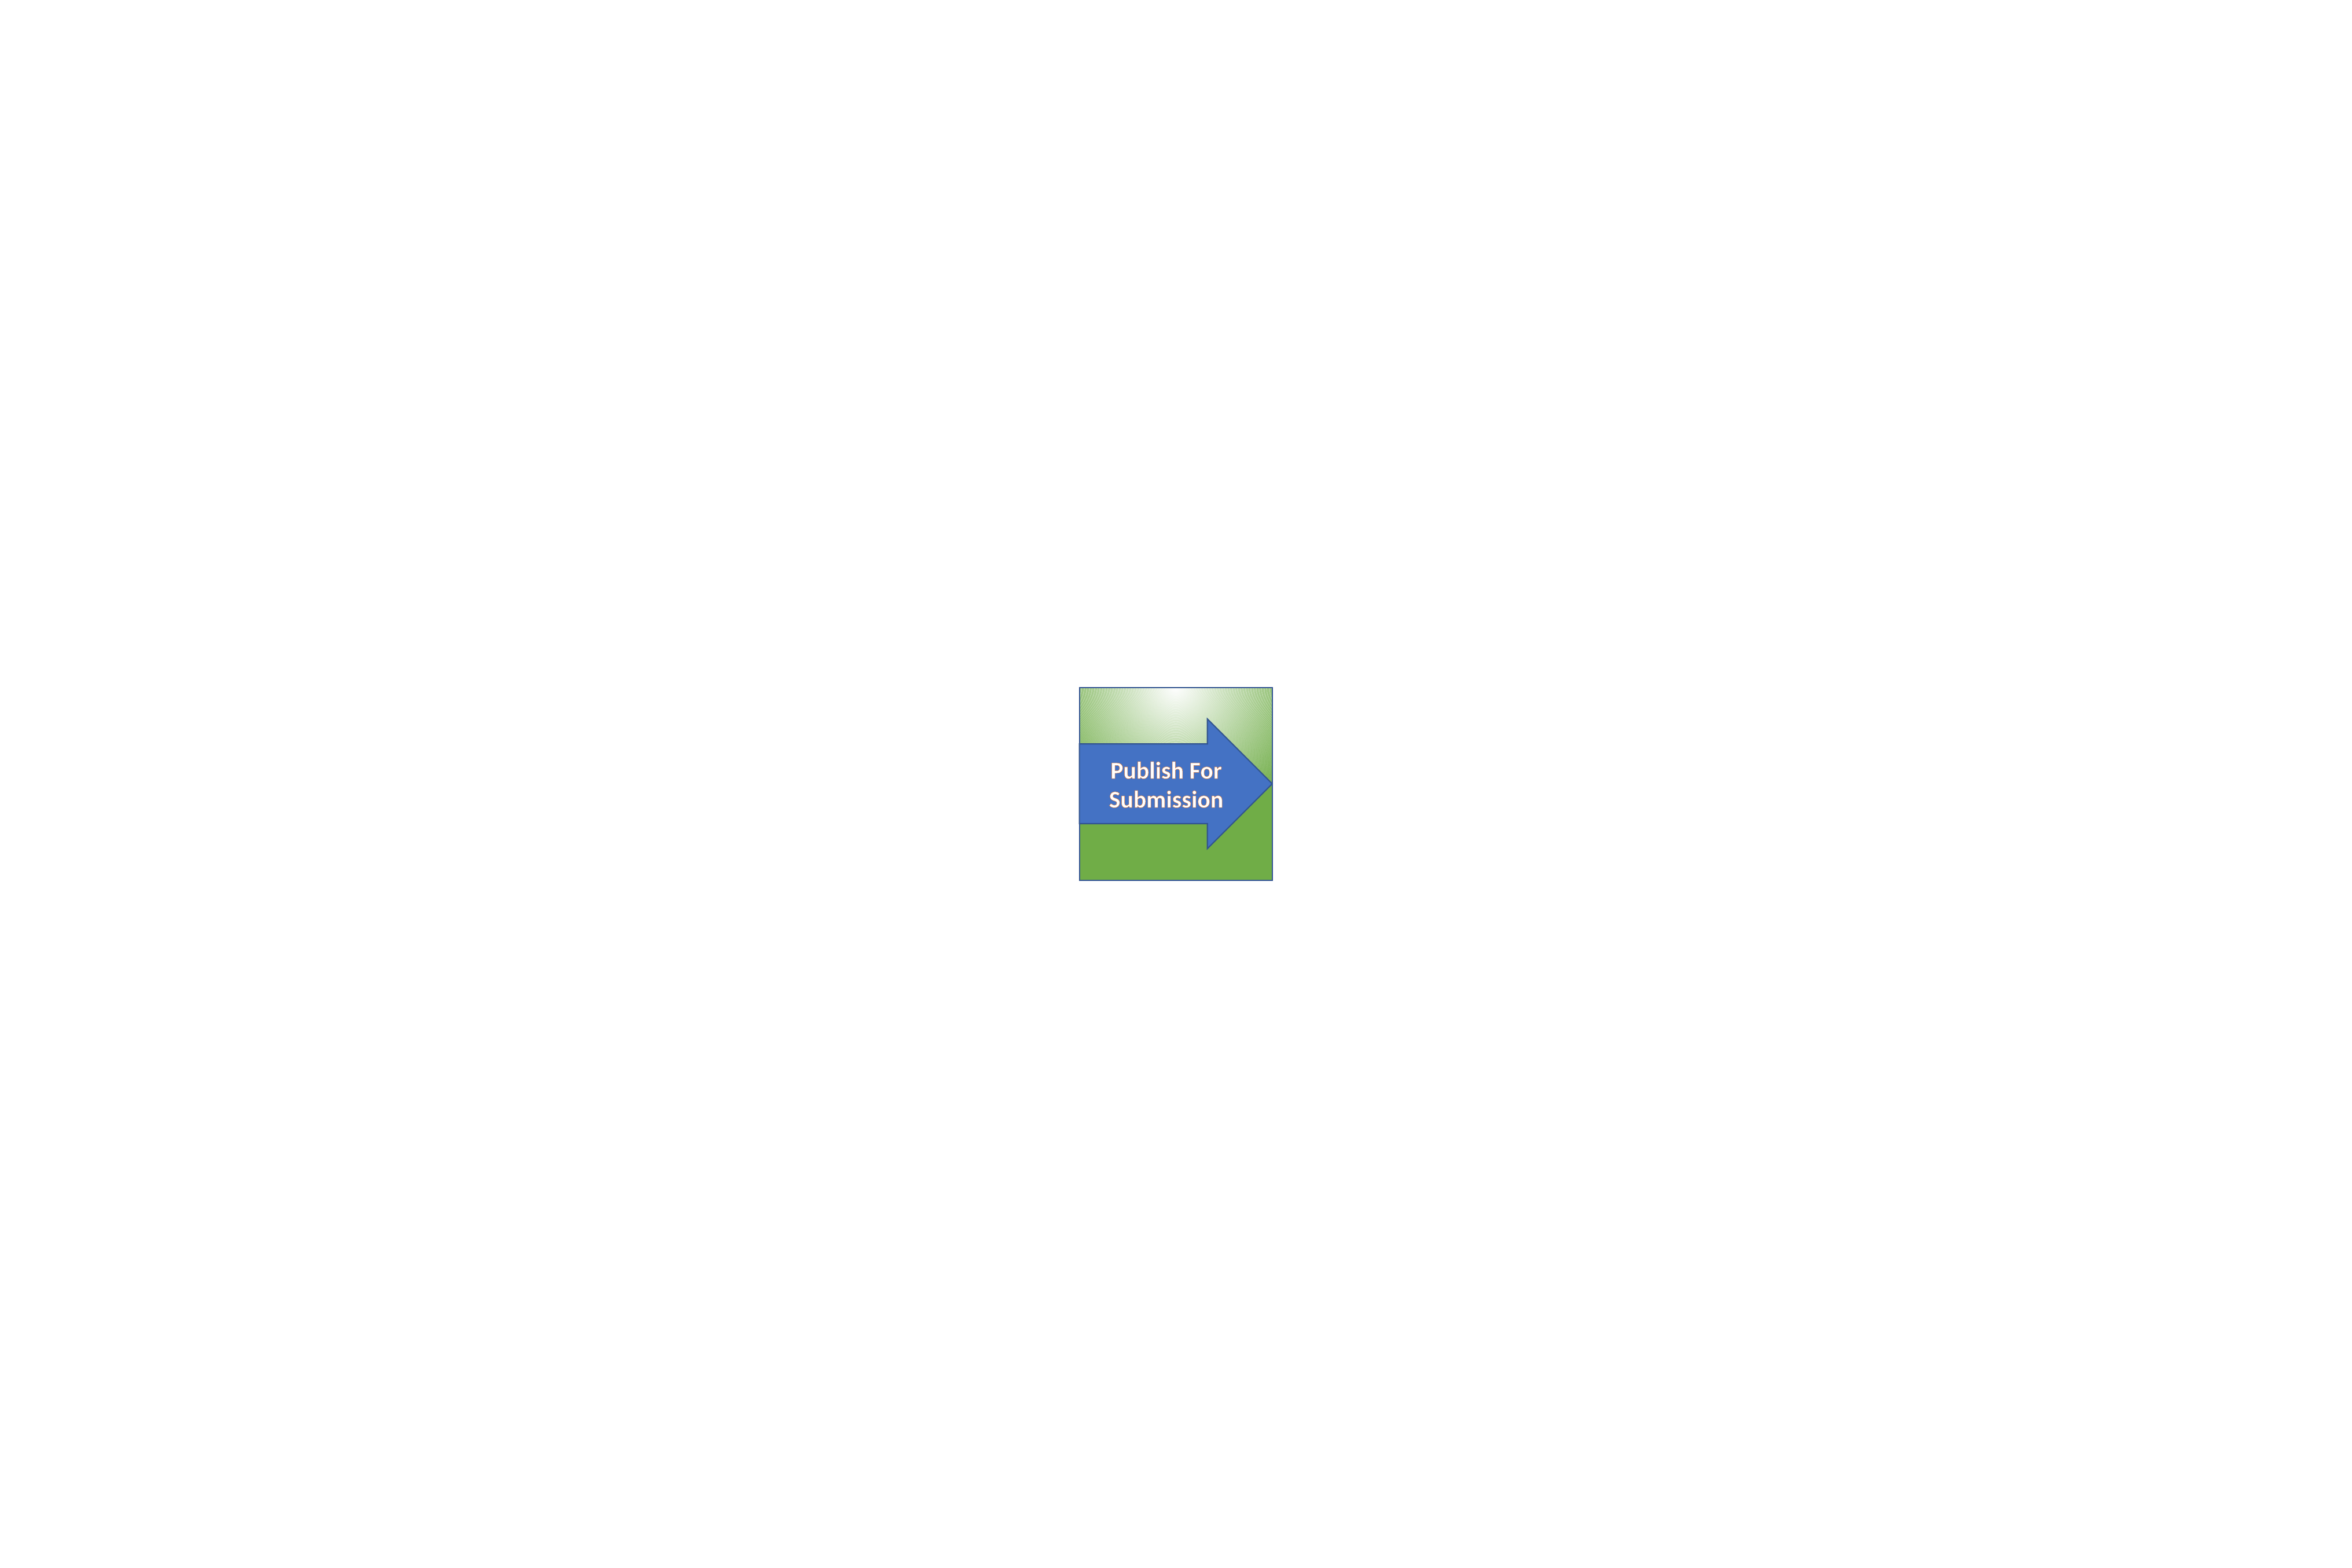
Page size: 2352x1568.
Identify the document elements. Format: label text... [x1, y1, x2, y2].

text_box Publish For Submission [1060, 746, 1272, 820]
text_box [1078, 820, 1237, 850]
text_box [1079, 785, 1273, 881]
text_box [1079, 687, 1273, 783]
text_box [1078, 717, 1236, 746]
